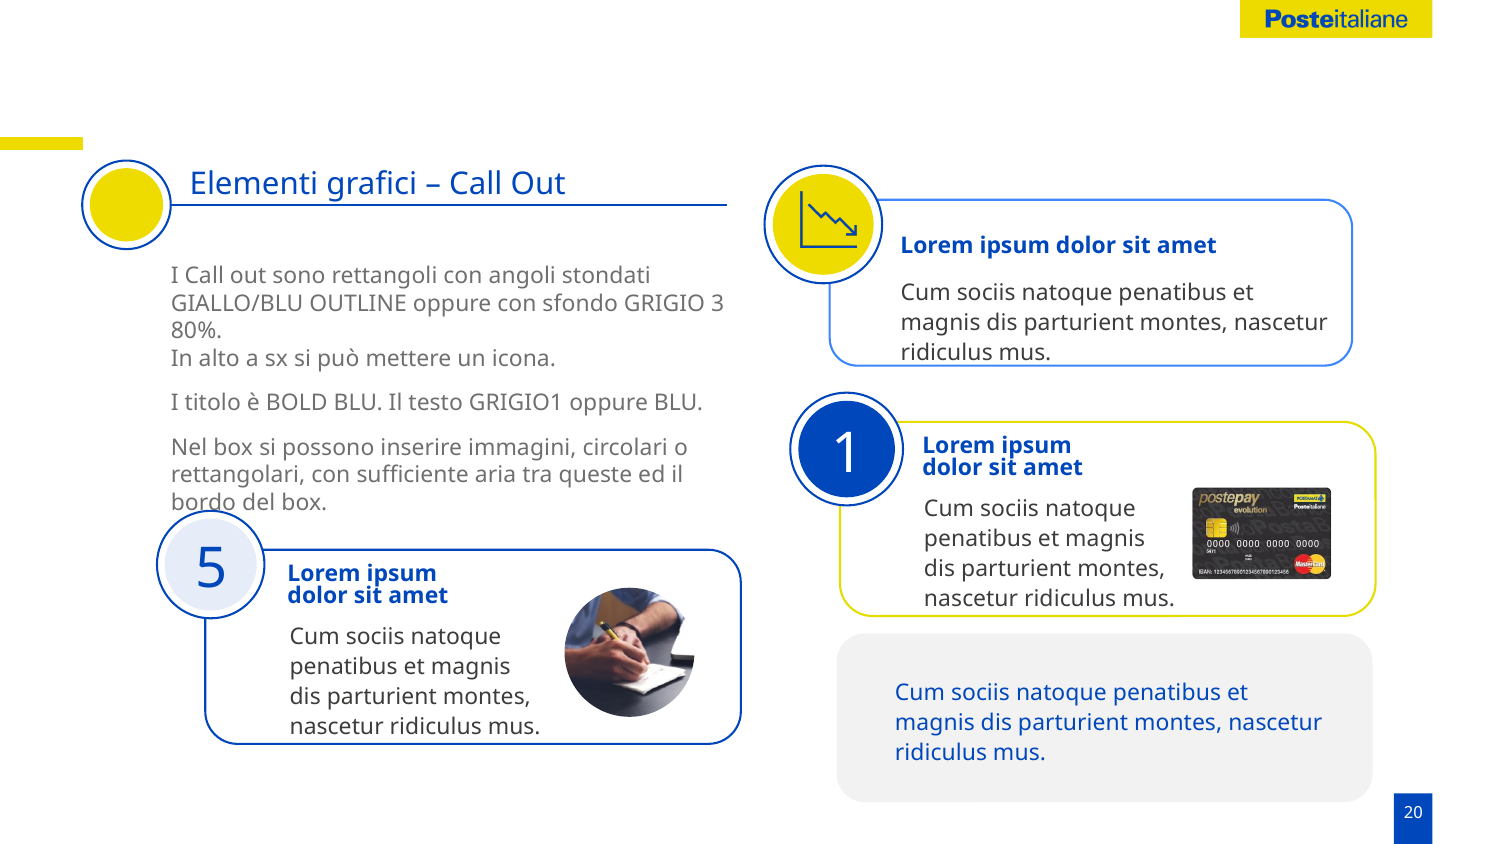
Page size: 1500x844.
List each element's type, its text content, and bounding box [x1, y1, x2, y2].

text_box Cum sociis natoque penatibus et magnis dis parturient montes, nascetur ridiculus mus. [878, 269, 1341, 337]
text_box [156, 510, 265, 619]
text_box Lorem ipsum dolor sit amet [276, 557, 654, 615]
text_box Lorem ipsum dolor sit amet [911, 429, 1289, 487]
text_box Cum sociis natoque penatibus et magnis dis parturient montes, nascetur ridiculus mus. [873, 669, 1336, 767]
text_box Elementi grafici – Call Out [178, 157, 1020, 208]
text_box [840, 421, 1376, 617]
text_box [790, 392, 904, 506]
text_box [81, 160, 171, 250]
text_box Cum sociis natoque penatibus et magnis dis parturient montes, nascetur ridiculus mus. [902, 484, 1203, 611]
text_box [205, 549, 741, 744]
text_box Lorem ipsum dolor sit amet [889, 229, 1267, 264]
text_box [764, 165, 883, 284]
list I Call out sono rettangoli con angoli stondati GIALLO/BLU OUTLINE oppure con sfondo GRIGIO 3 80%. In alto a sx si può mettere un icona. I titolo è BOLD BLU. Il testo GRIGIO1 oppure BLU. Nel box si possono inserire immagini, circolari o rettangolari, con sufficiente aria tra queste ed il bordo del box. [170, 261, 750, 515]
picture [1190, 486, 1333, 580]
picture [1240, 0, 1433, 38]
text_box [837, 634, 1372, 802]
text_box [829, 199, 1353, 366]
picture [564, 587, 695, 718]
text_box Cum sociis natoque penatibus et magnis dis parturient montes, nascetur ridiculus mus. [267, 612, 568, 739]
